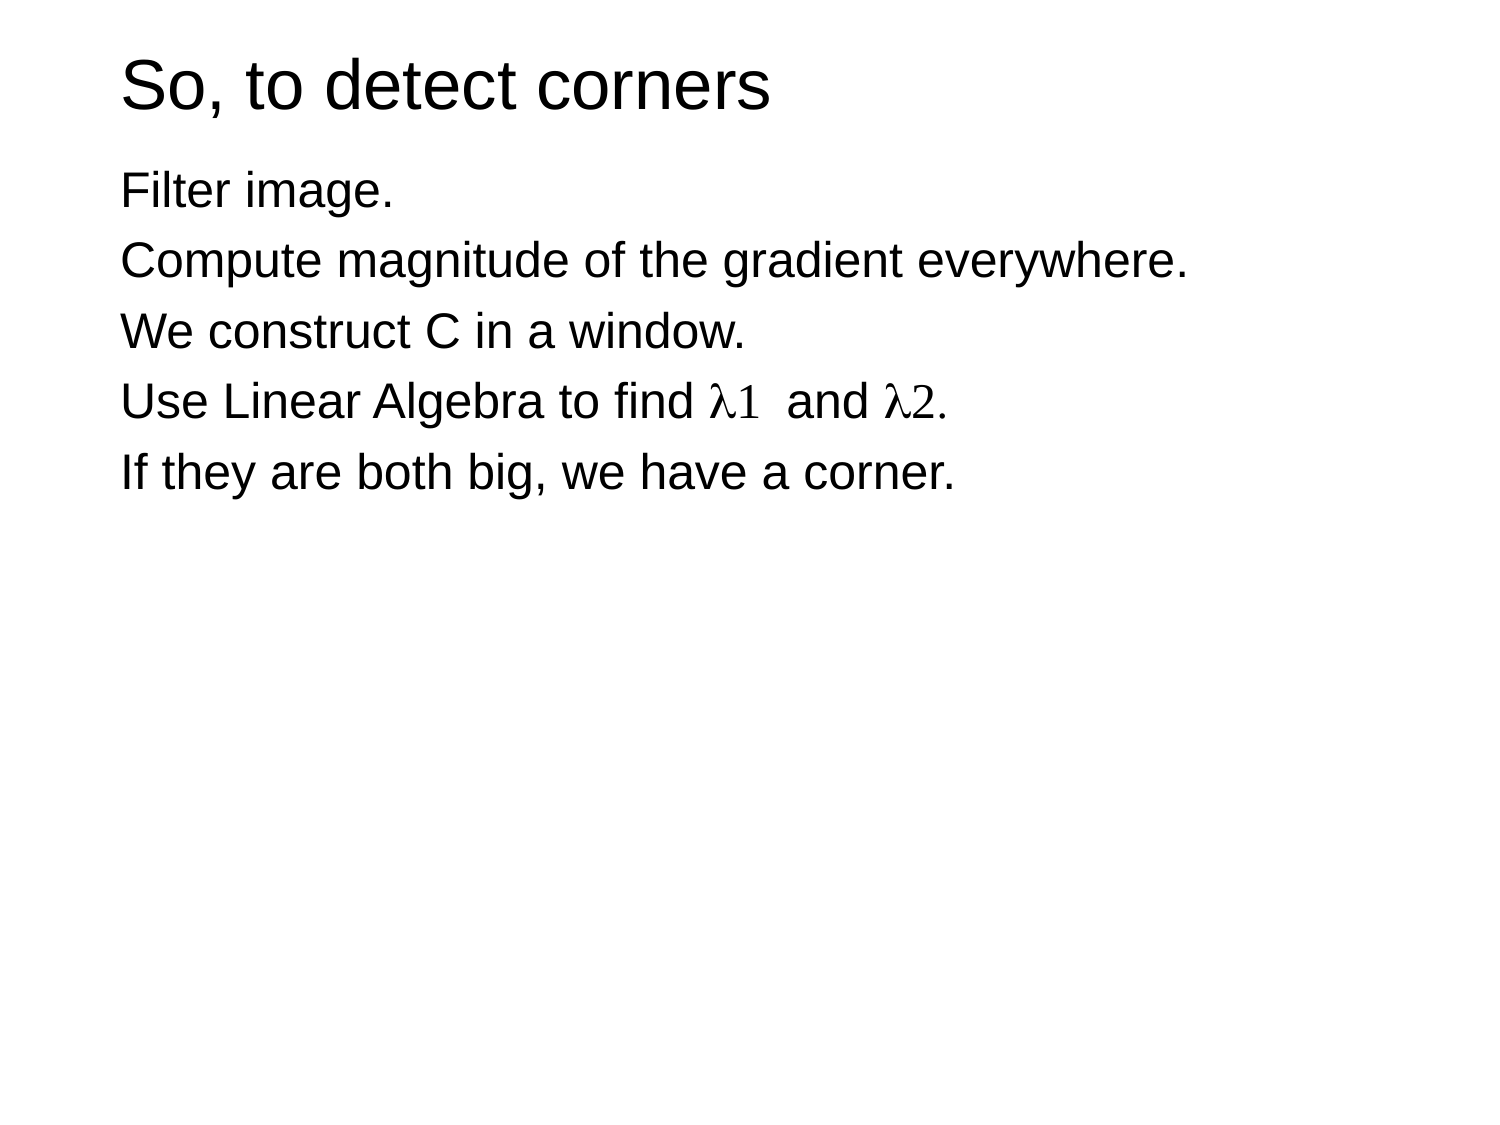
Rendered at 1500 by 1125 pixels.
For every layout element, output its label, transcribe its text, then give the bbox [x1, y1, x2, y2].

title So, to detect corners [111, 11, 1388, 149]
list Filter image. Compute magnitude of the gradient everywhere. We construct C in a window. Use Linear Algebra to find l1 and l2. If they are both big, we have a corner. [111, 149, 1388, 1013]
